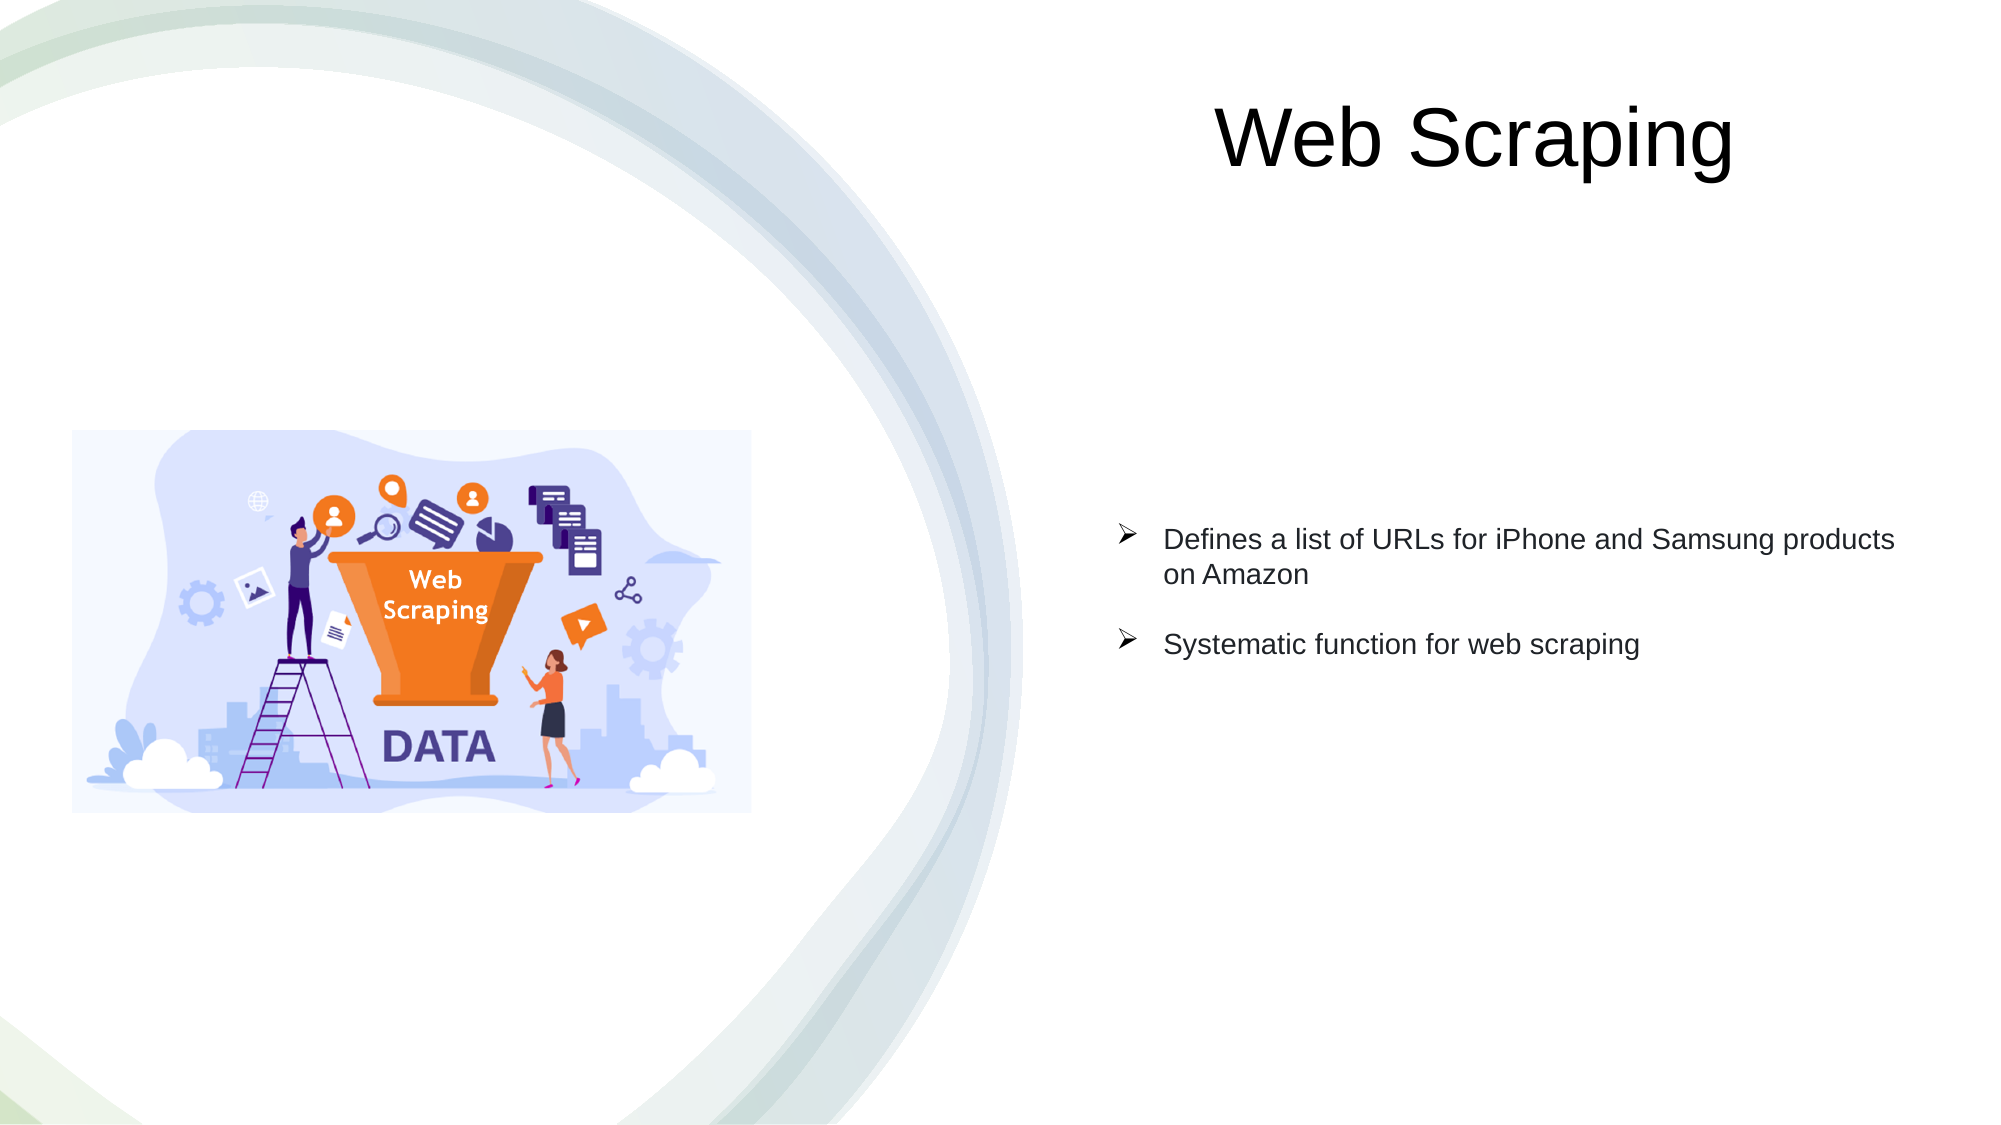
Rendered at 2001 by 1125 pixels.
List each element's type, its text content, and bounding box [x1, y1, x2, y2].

text_box Defines a list of URLs for iPhone and Samsung products on Amazon Systematic function for web scraping [1101, 512, 1928, 668]
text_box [0, 0, 1023, 1125]
text_box [1025, 0, 2000, 1125]
title Web Scraping [1081, 87, 1870, 300]
